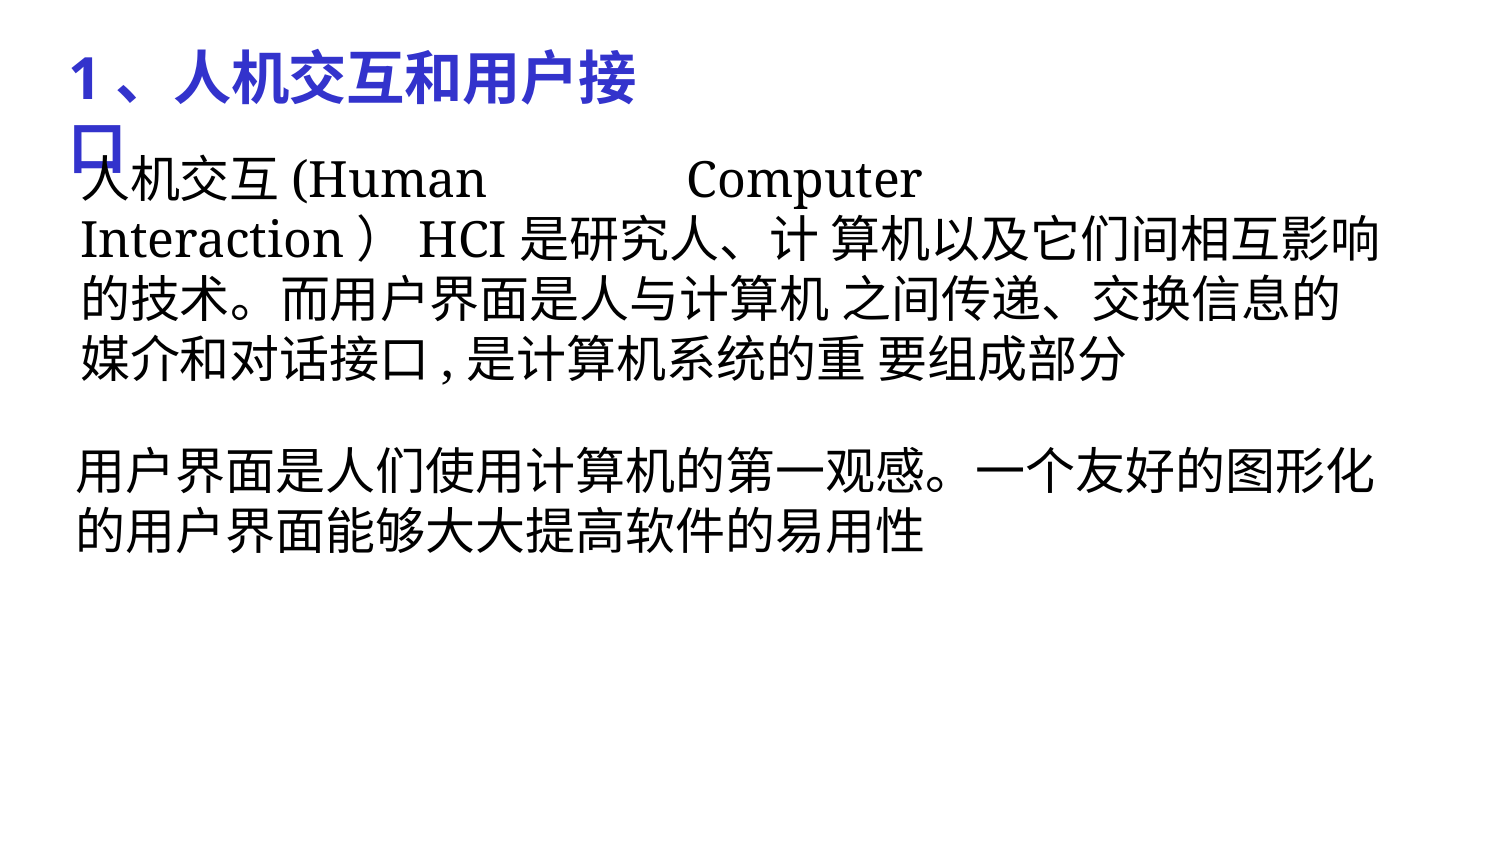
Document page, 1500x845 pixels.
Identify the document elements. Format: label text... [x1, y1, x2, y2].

text_box 人机交互(Human Computer Interaction）HCI是研究人、计 算机以及它们间相互影响的技术。而用户界面是人与计算机 之间传递、交换信息的媒介和对话接口,是计算机系统的重 要组成部分 用户界面是人们使用计算机的第一观感。一个友好的图形化 的用户界面能够大大提高软件的易用性 [73, 145, 1383, 560]
title 1、人机交互和用户接口 [66, 39, 683, 183]
